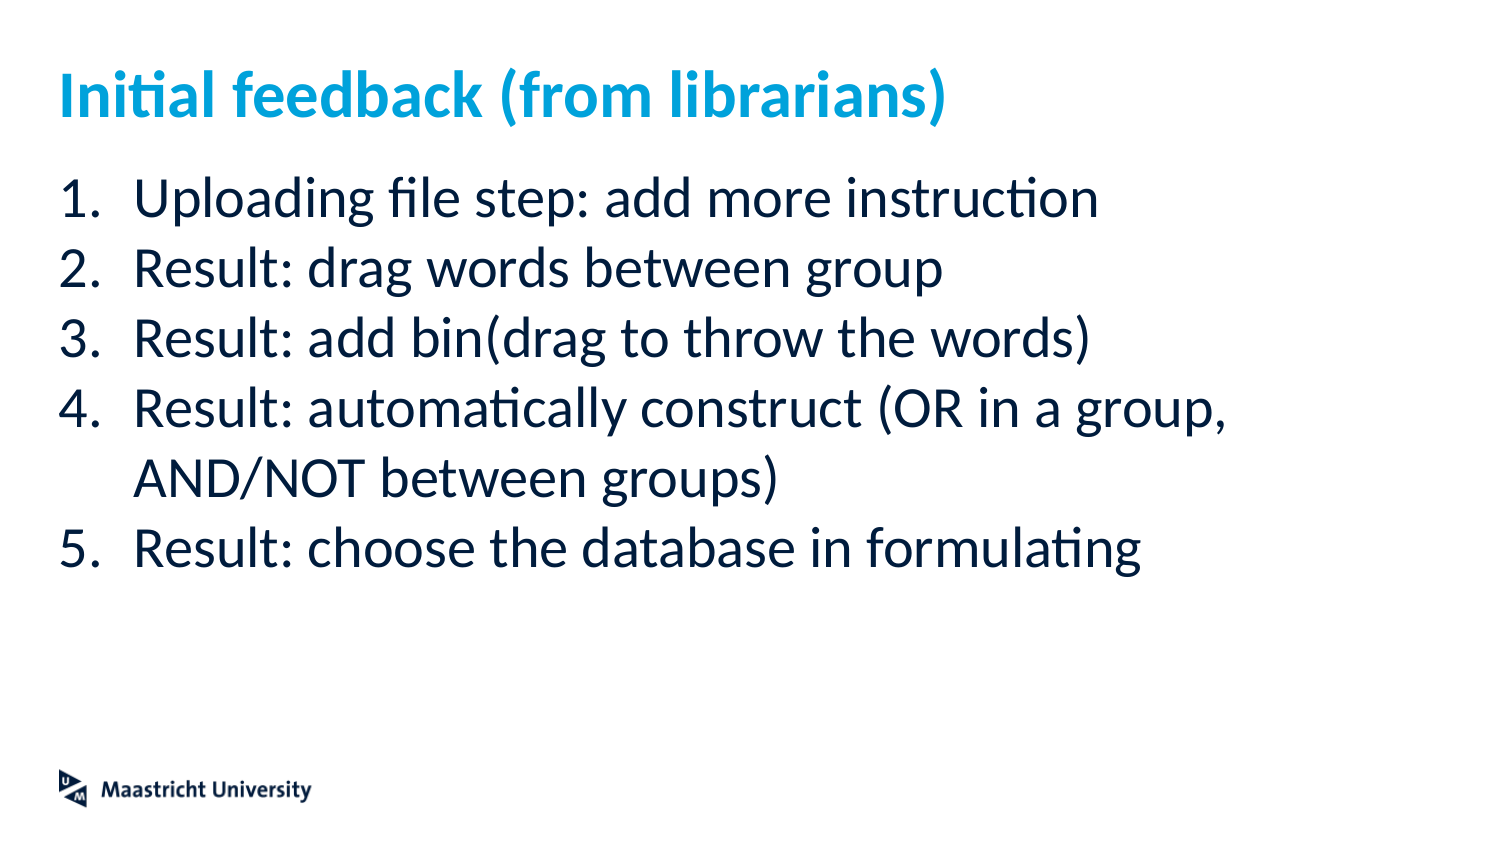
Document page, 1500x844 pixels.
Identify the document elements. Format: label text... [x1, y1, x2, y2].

title Initial feedback (from librarians) [59, 50, 1425, 144]
list Uploading file step: add more instruction Result: drag words between group Result: add bin(drag to throw the words) Result: automatically construct (OR in a group, AND/NOT between groups) Result: choose the database in formulating [59, 159, 1425, 707]
